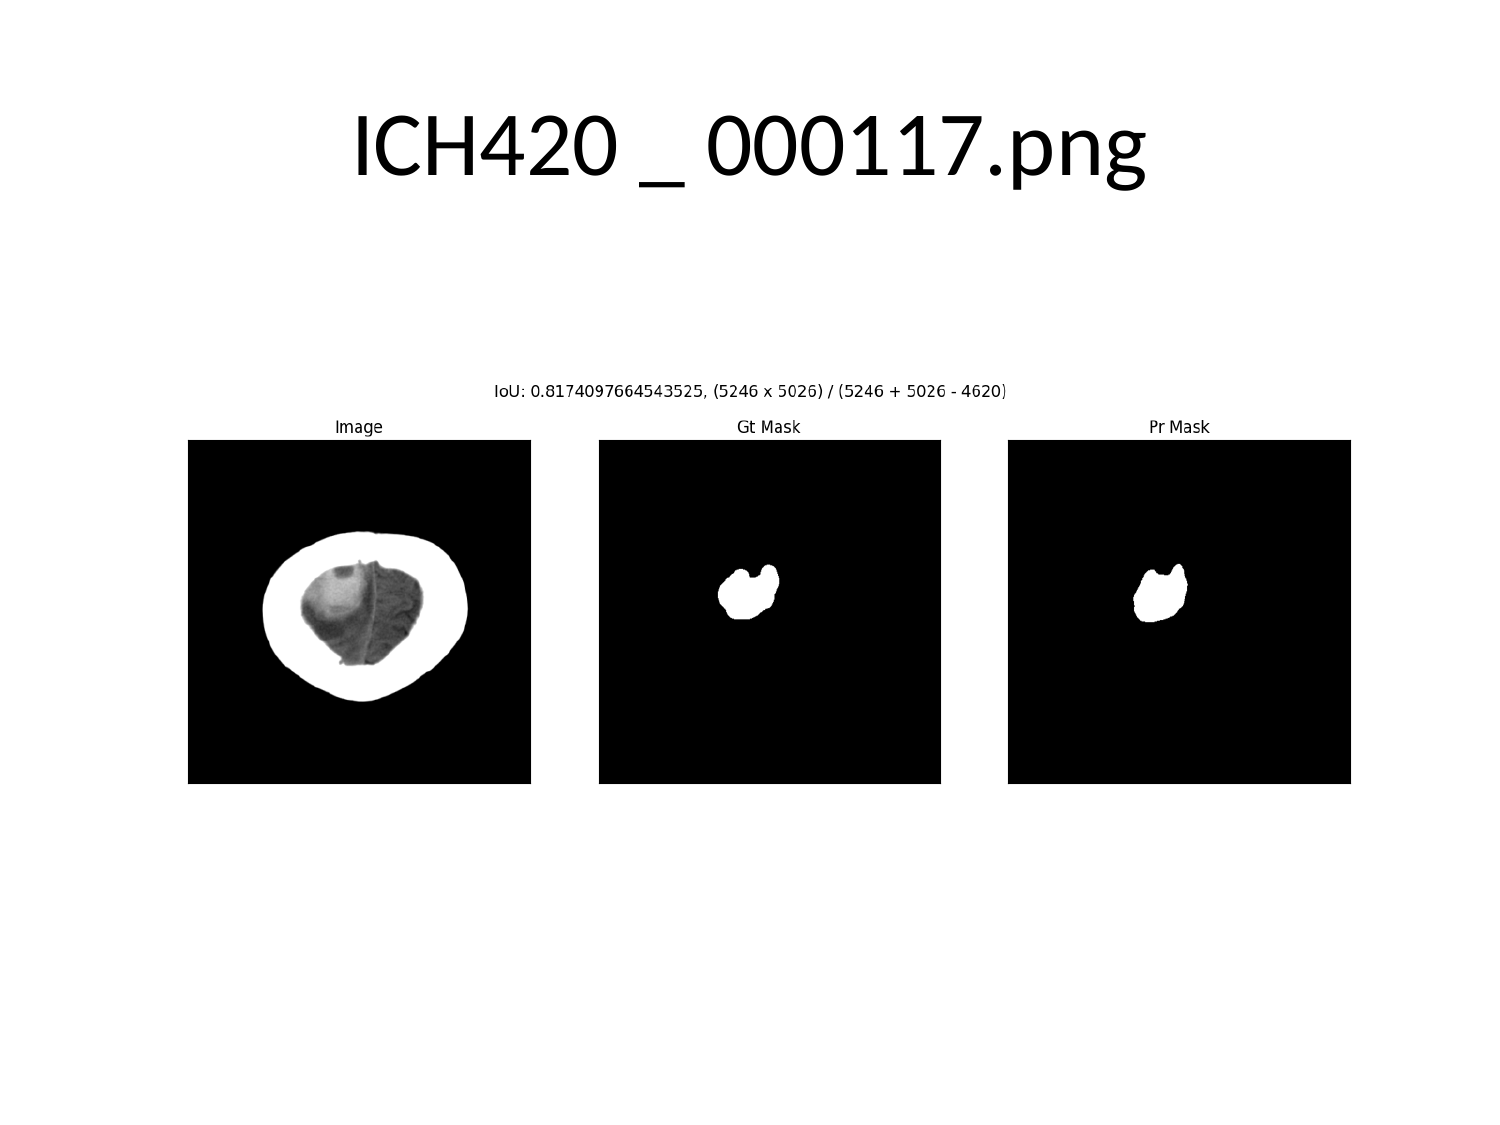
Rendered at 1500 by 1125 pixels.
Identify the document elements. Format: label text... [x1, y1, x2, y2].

picture [0, 374, 1500, 844]
title ICH420 _ 000117.png [75, 45, 1425, 233]
